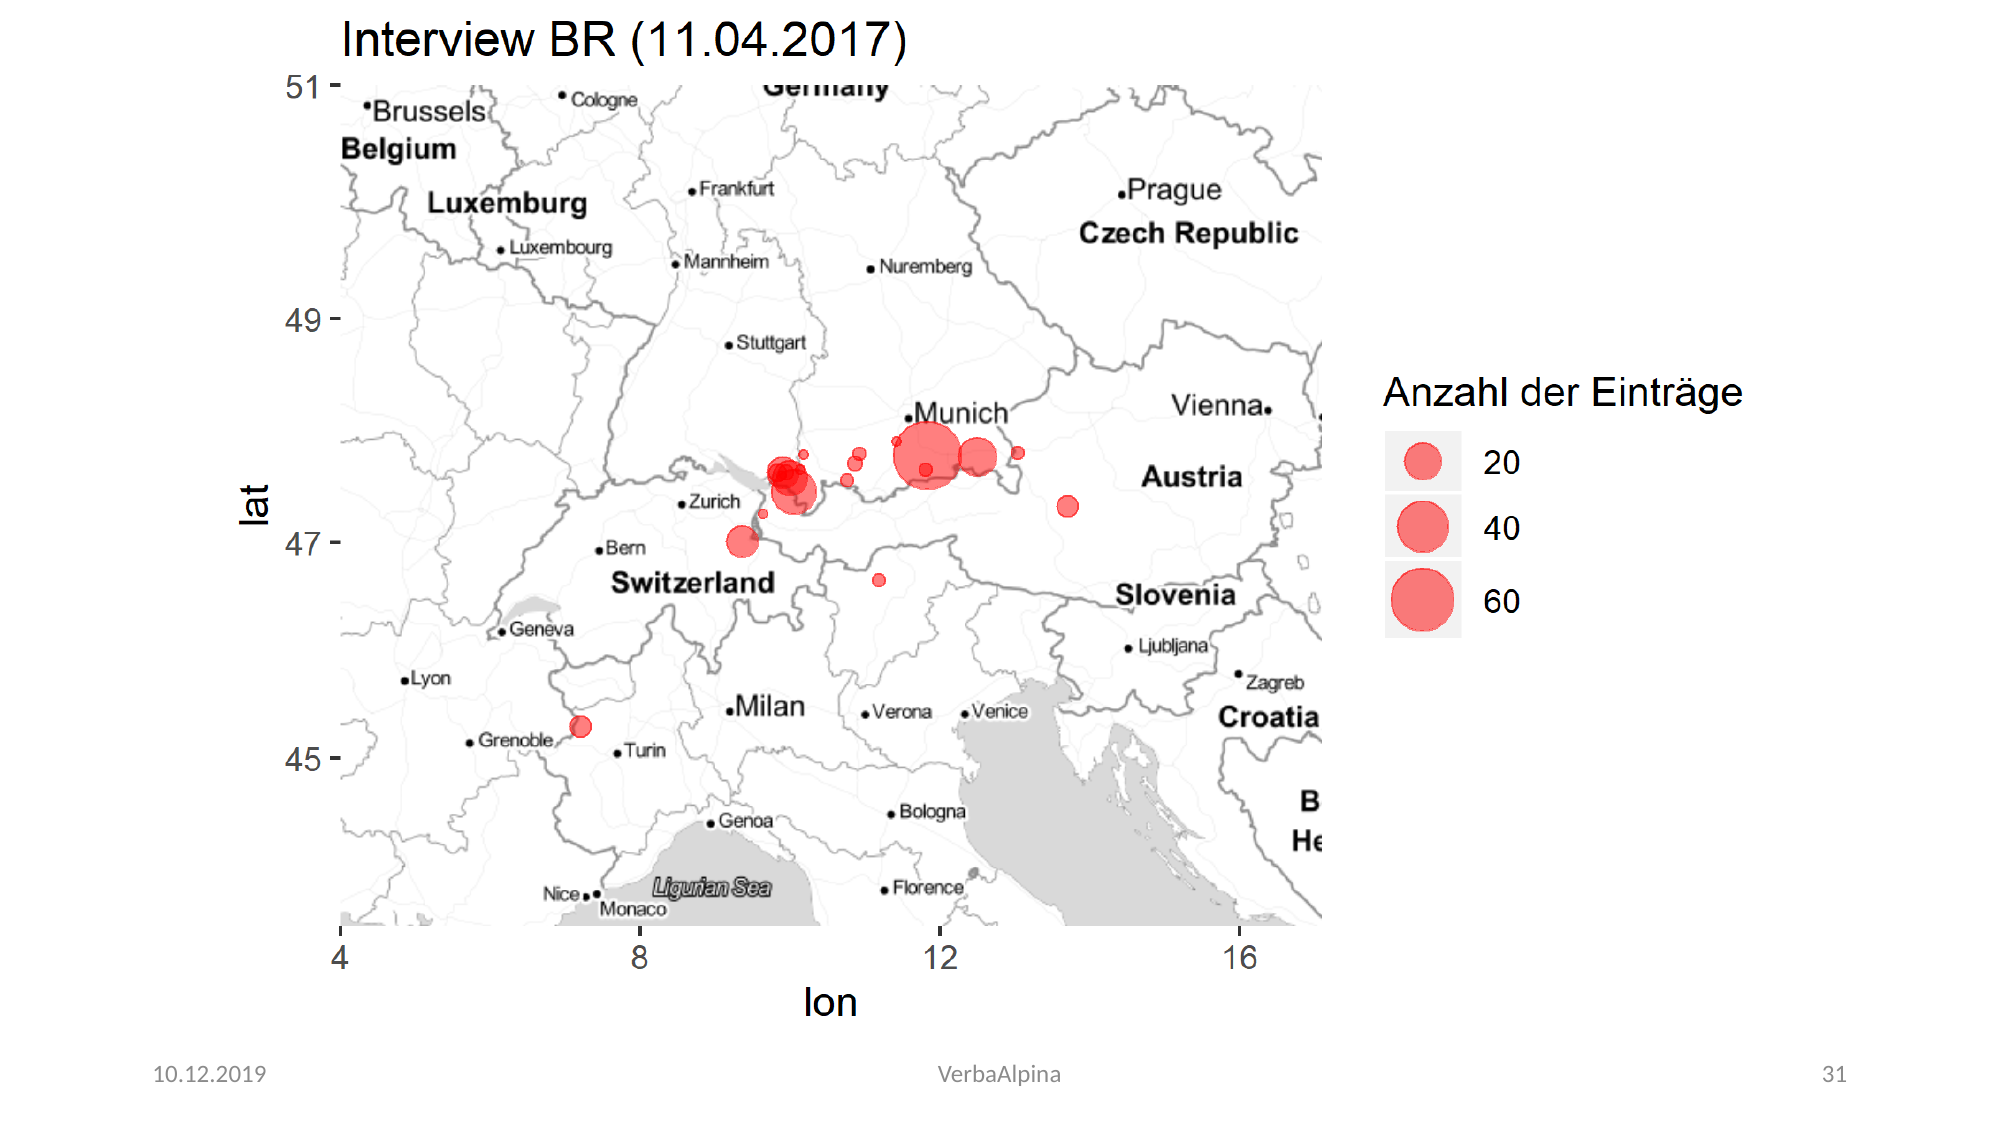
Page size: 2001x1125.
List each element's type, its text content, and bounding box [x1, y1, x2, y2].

footer VerbaAlpina [662, 1043, 1338, 1103]
slide_number 31 [1412, 1042, 1863, 1103]
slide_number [137, 1042, 588, 1103]
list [165, 0, 1835, 1043]
